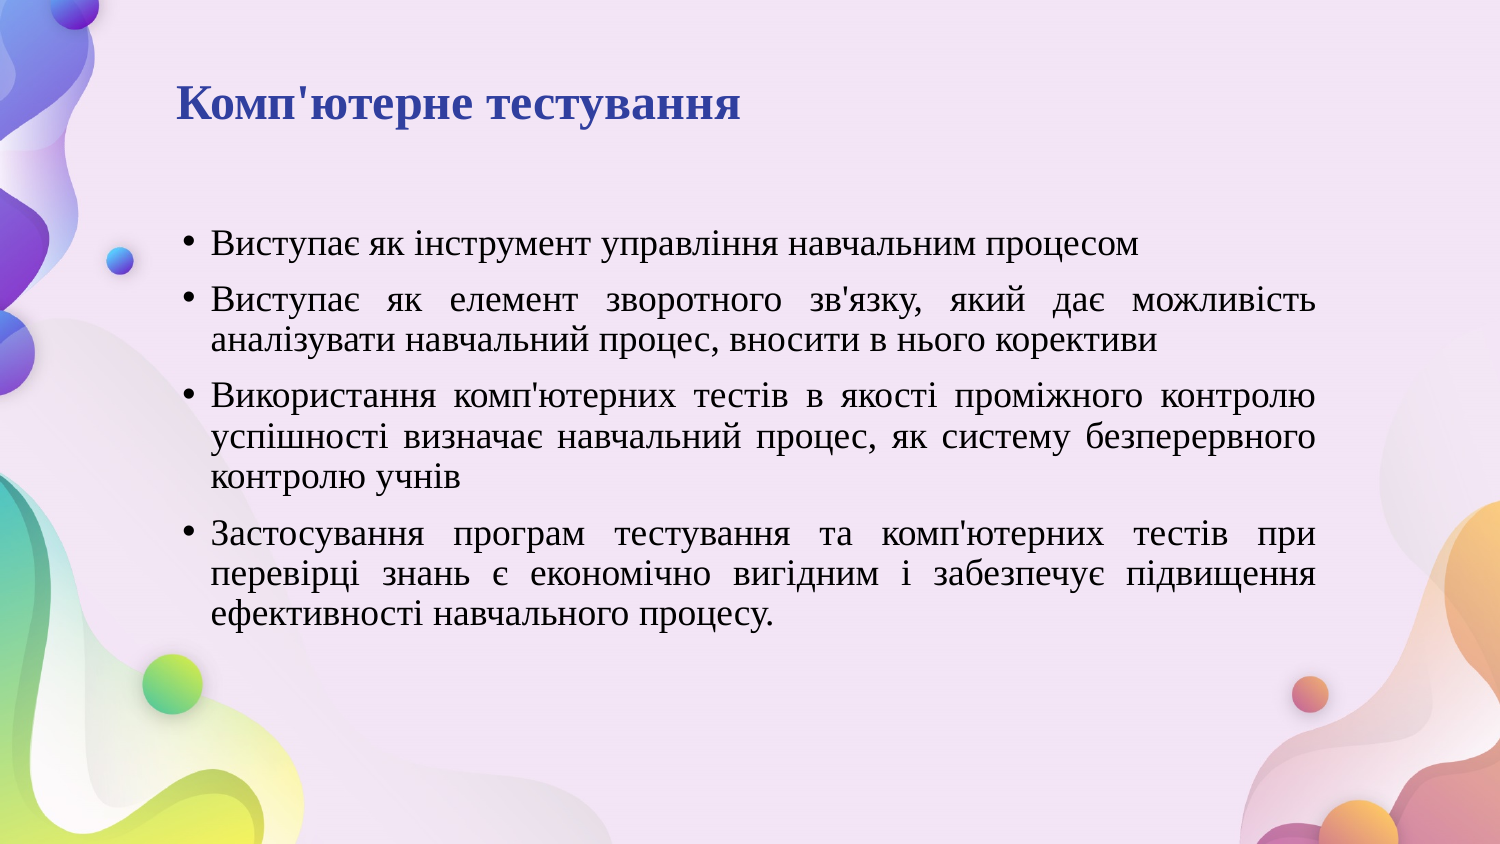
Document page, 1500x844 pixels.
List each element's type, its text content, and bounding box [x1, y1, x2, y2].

title Комп'ютерне тестування [165, 43, 1459, 162]
picture [0, 0, 1500, 844]
list Виступає як інструмент управління навчальним процесом Виступає як елемент зворотного зв'язку, який дає можливість аналізувати навчальний процес, вносити в нього корективи Використання комп'ютерних тестів в якості проміжного контролю успішності визначає навчальний процес, як систему безперервного контролю учнів Застосування програм тестування та комп'ютерних тестів при перевірці знань є економічно вигідним і забезпечує підвищення ефективності навчального процесу. [171, 217, 1329, 706]
